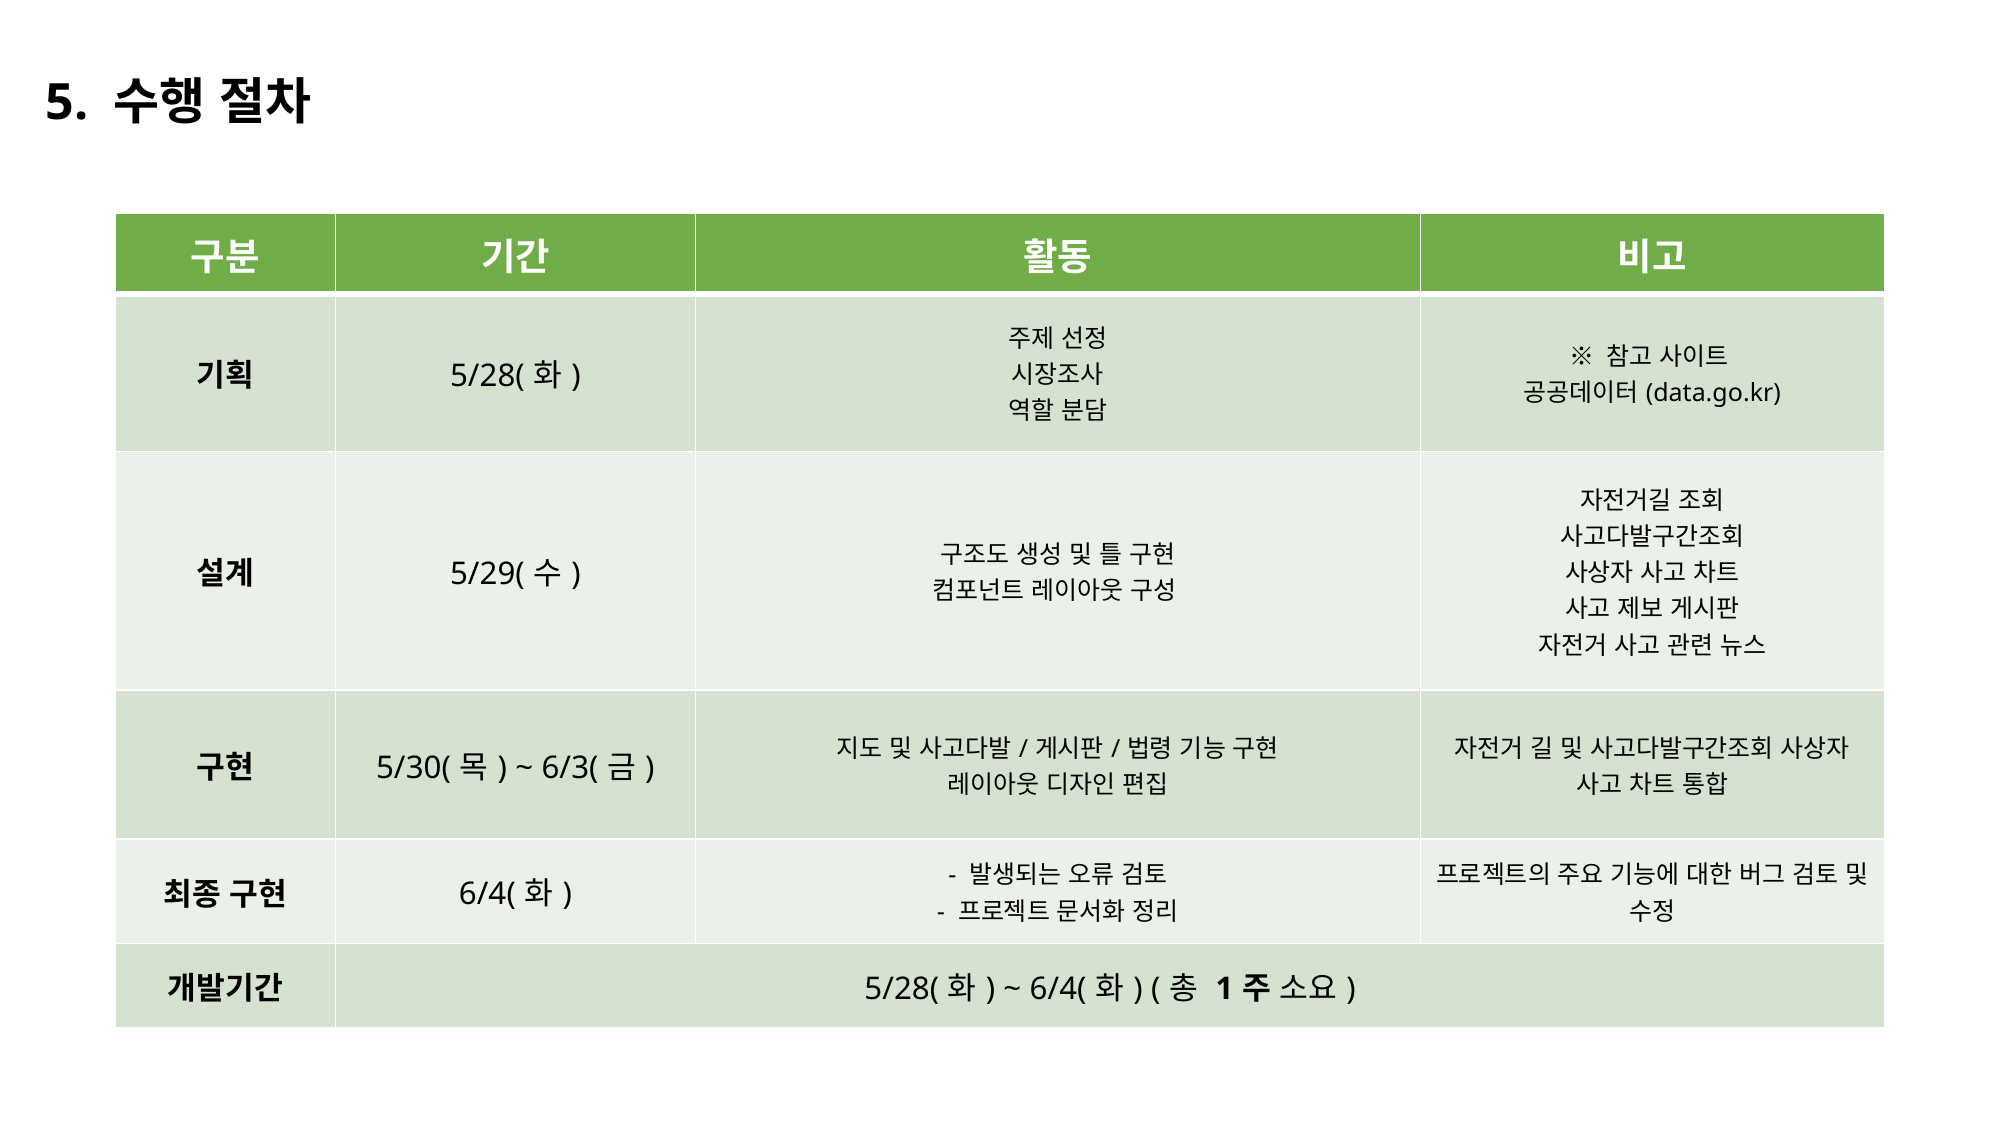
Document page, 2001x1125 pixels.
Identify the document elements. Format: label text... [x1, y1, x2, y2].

table_cell 6/4(화) [336, 840, 695, 943]
table_header 활동 [696, 214, 1420, 291]
table_cell 주제 선정 시장조사 역할 분담 [696, 297, 1420, 451]
table_cell 기획 [116, 297, 335, 451]
table_cell 프로젝트의 주요 기능에 대한 버그 검토 및 수정 [1421, 840, 1884, 943]
table_cell 5/29(수) [336, 452, 695, 689]
table_cell 5/30(목) ~ 6/3(금) [336, 691, 695, 838]
table_cell ※ 참고 사이트 공공데이터(data.go.kr) [1421, 297, 1884, 451]
table_cell - 발생되는 오류 검토 - 프로젝트 문서화 정리 [696, 840, 1420, 943]
table_cell 5/28(화) [336, 297, 695, 451]
table_header 비고 [1421, 214, 1884, 291]
table_cell 자전거 길 및 사고다발구간조회 사상자 사고 차트 통합 [1421, 691, 1884, 838]
table_header 기간 [336, 214, 695, 291]
table_cell 최종 구현 [116, 840, 335, 943]
text_box 5. 수행 절차 [30, 62, 327, 137]
table_cell 개발기간 [116, 944, 335, 1027]
table_cell 설계 [116, 452, 335, 689]
table_cell 자전거길 조회 사고다발구간조회 사상자 사고 차트 사고 제보 게시판 자전거 사고 관련 뉴스 [1421, 452, 1884, 689]
table_cell 구조도 생성 및 틀 구현 컴포넌트 레이아웃 구성 [696, 452, 1420, 689]
table_cell 구현 [116, 691, 335, 838]
table_cell 지도 및 사고다발/게시판/법령 기능 구현 레이아웃 디자인 편집 [696, 691, 1420, 838]
table_cell 5/28(화) ~ 6/4(화) (총 1주 소요) [336, 944, 1884, 1027]
table_header 구분 [116, 214, 335, 291]
